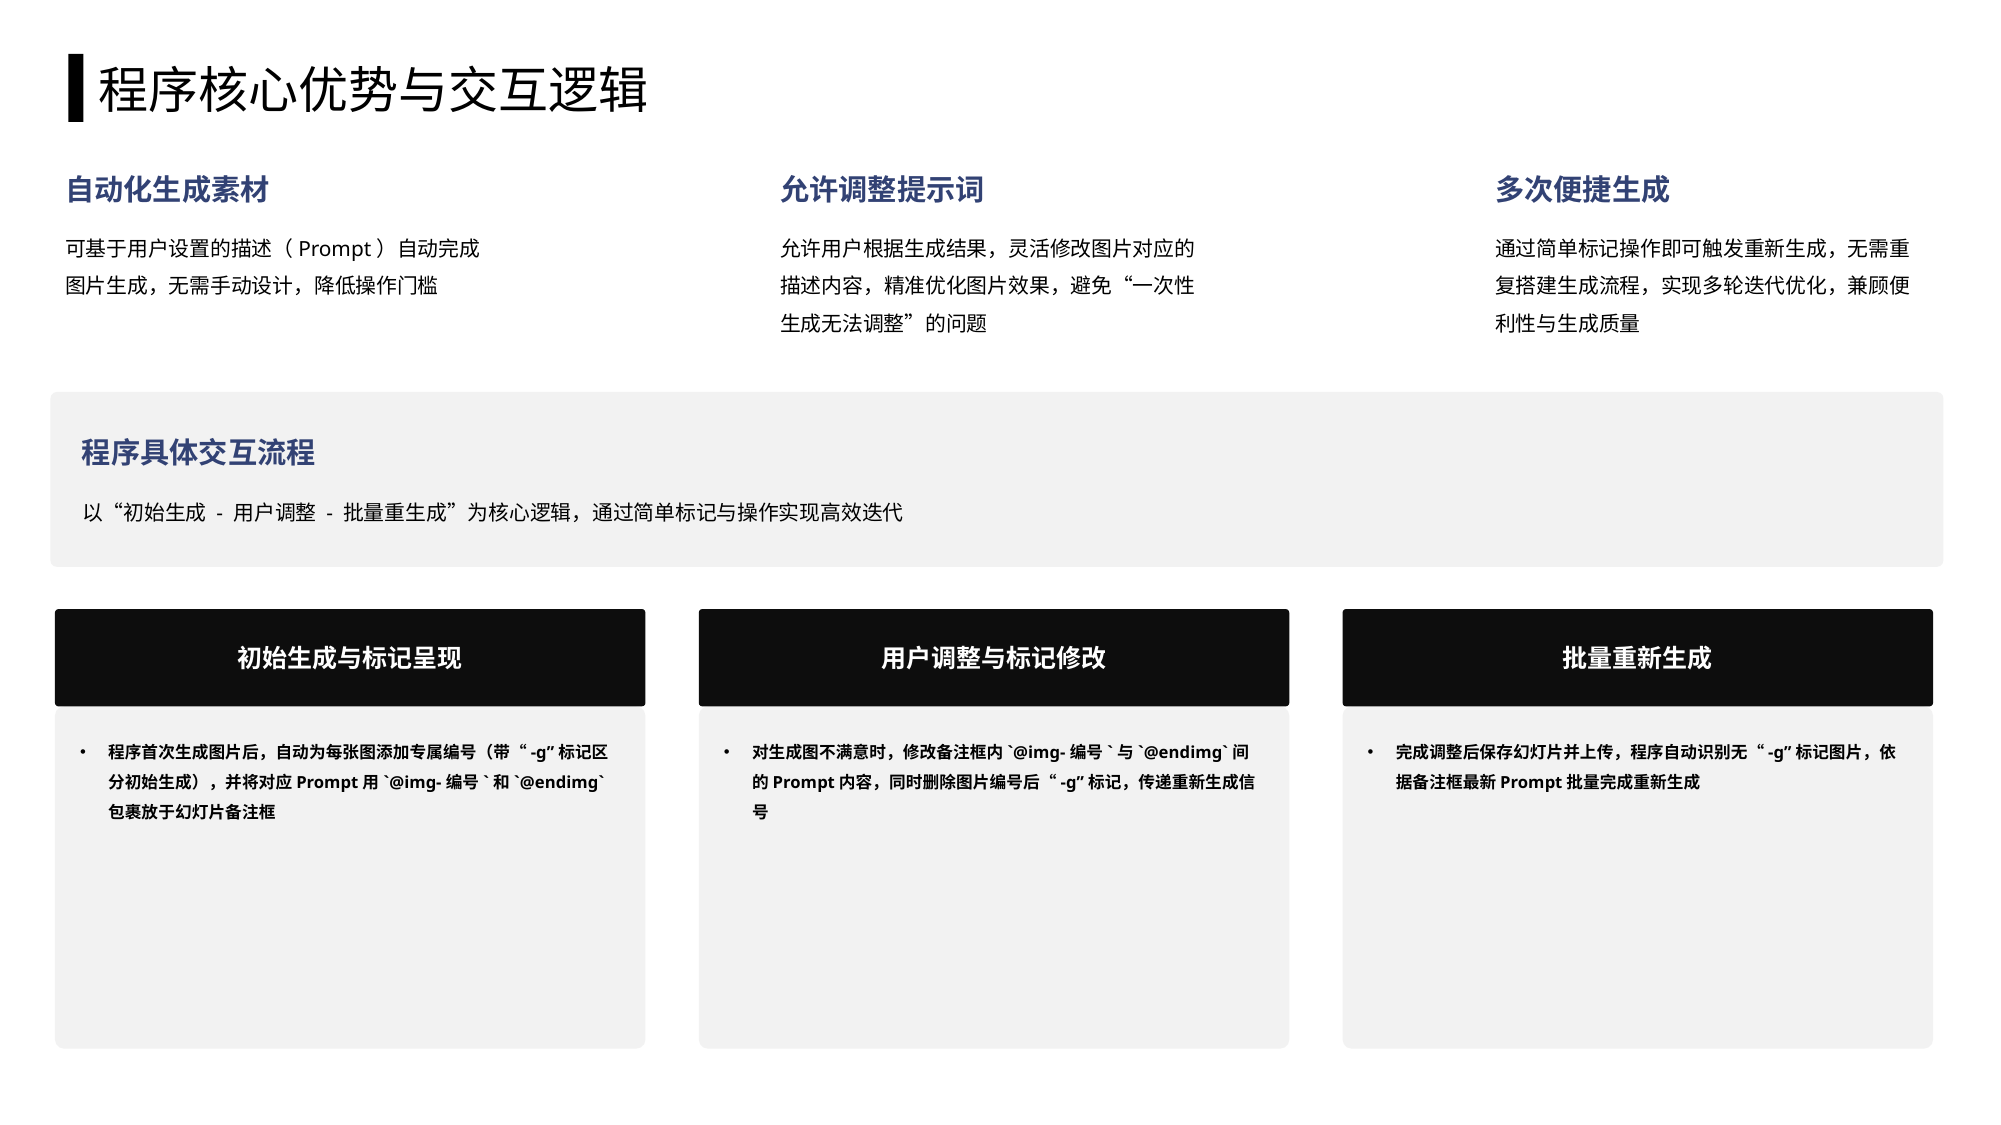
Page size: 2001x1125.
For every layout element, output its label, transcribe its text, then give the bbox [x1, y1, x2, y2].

text_box 对生成图不满意时，修改备注框内`@img-编号`与`@endimg`间的Prompt内容，同时删除图片编号后“-g”标记，传递重新生成信号 [697, 707, 1291, 1050]
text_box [49, 160, 511, 335]
text_box 完成调整后保存幻灯片并上传，程序自动识别无“-g”标记图片，依据备注框最新Prompt批量完成重新生成 [1341, 707, 1935, 1050]
title 程序核心优势与交互逻辑 [83, 42, 1917, 134]
text_box 批量重新生成 [1342, 609, 1934, 707]
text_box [764, 160, 1226, 335]
text_box [50, 391, 1944, 567]
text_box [1479, 160, 1941, 335]
text_box 用户调整与标记修改 [698, 609, 1290, 707]
text_box 以“初始生成 - 用户调整 - 批量重生成”为核心逻辑，通过简单标记与操作实现高效迭代 [67, 479, 1805, 548]
text_box 程序首次生成图片后，自动为每张图添加专属编号（带“-g”标记区分初始生成），并将对应Prompt用`@img-编号`和`@endimg`包裹放于幻灯片备注框 [53, 707, 647, 1050]
text_box 程序具体交互流程 [66, 408, 1295, 477]
text_box 初始生成与标记呈现 [54, 609, 646, 707]
